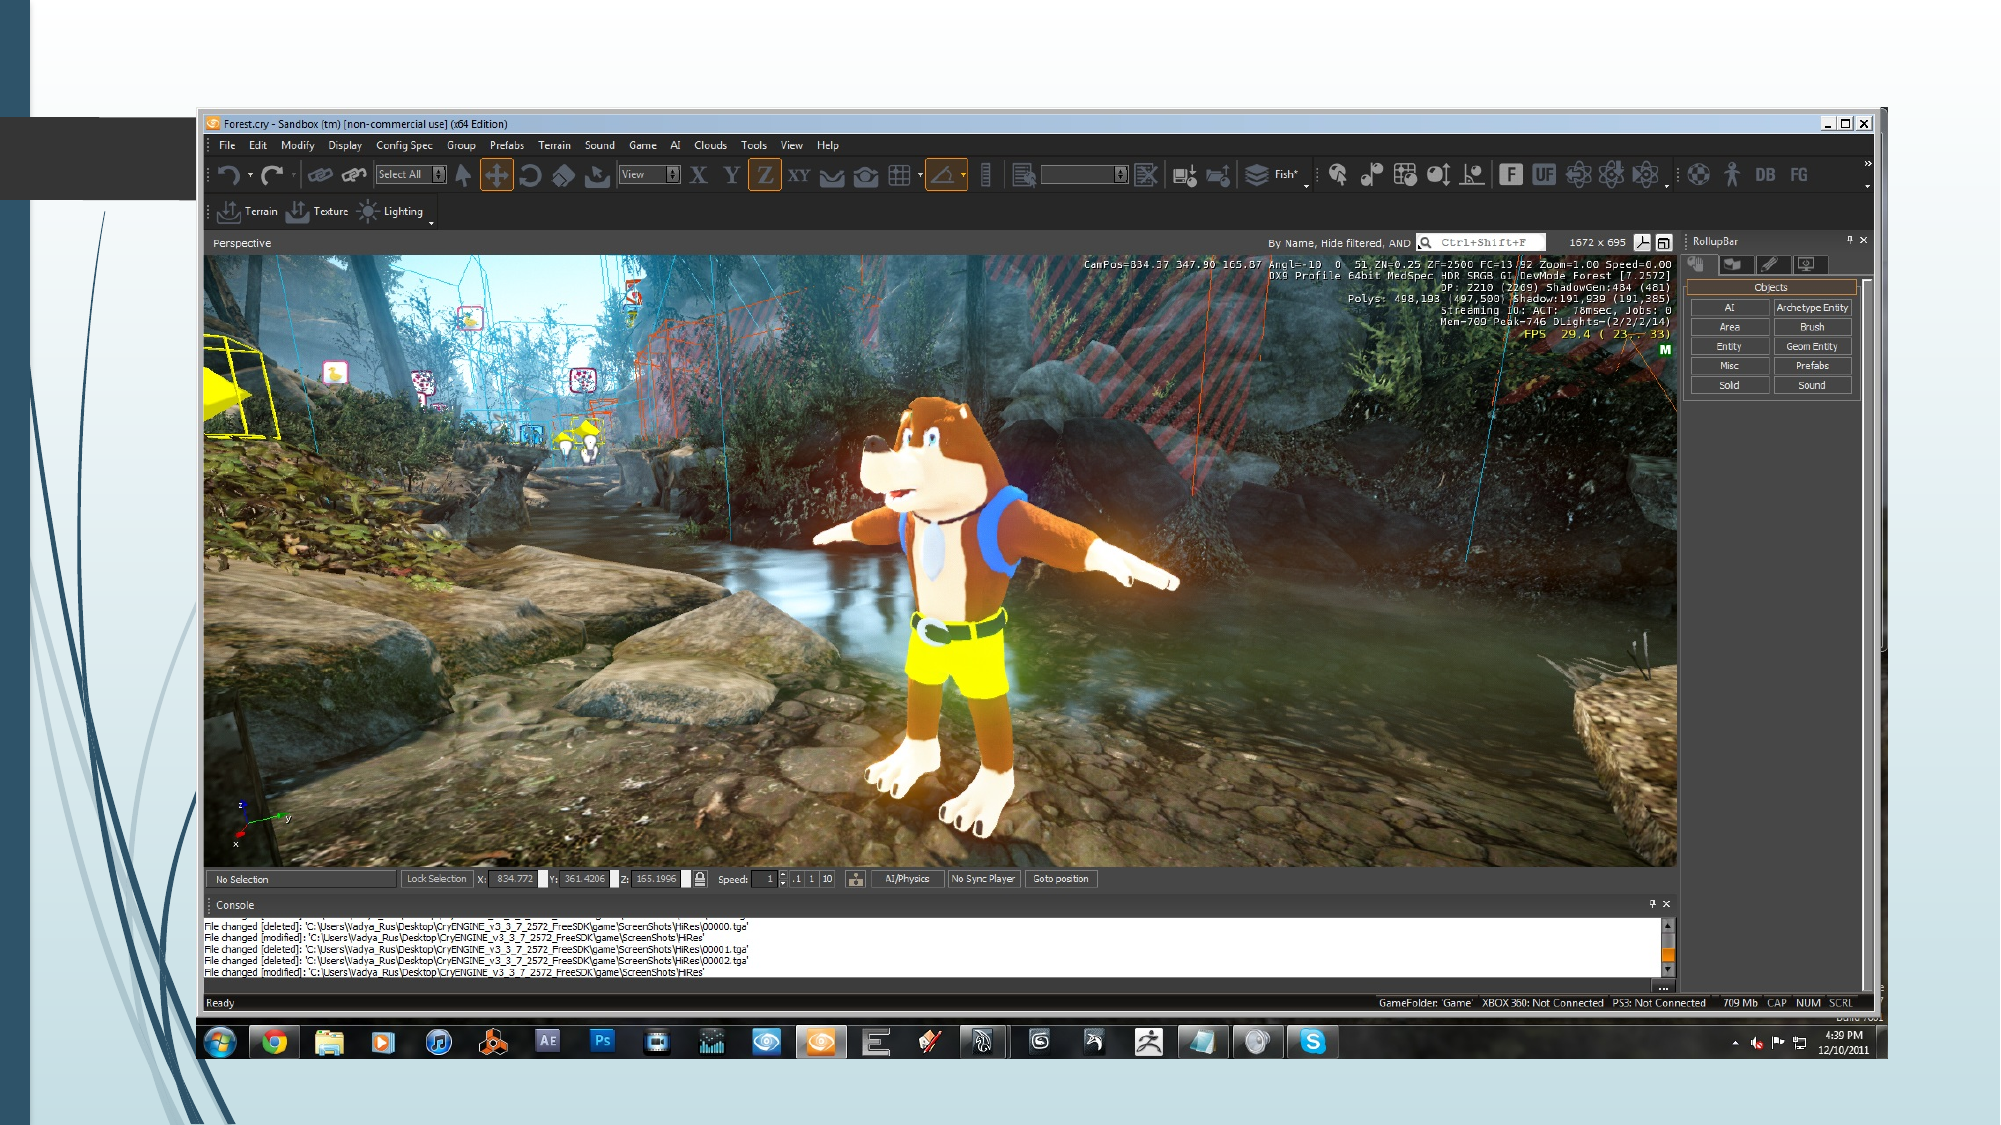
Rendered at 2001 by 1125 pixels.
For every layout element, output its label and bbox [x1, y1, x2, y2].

picture [195, 106, 1888, 1059]
